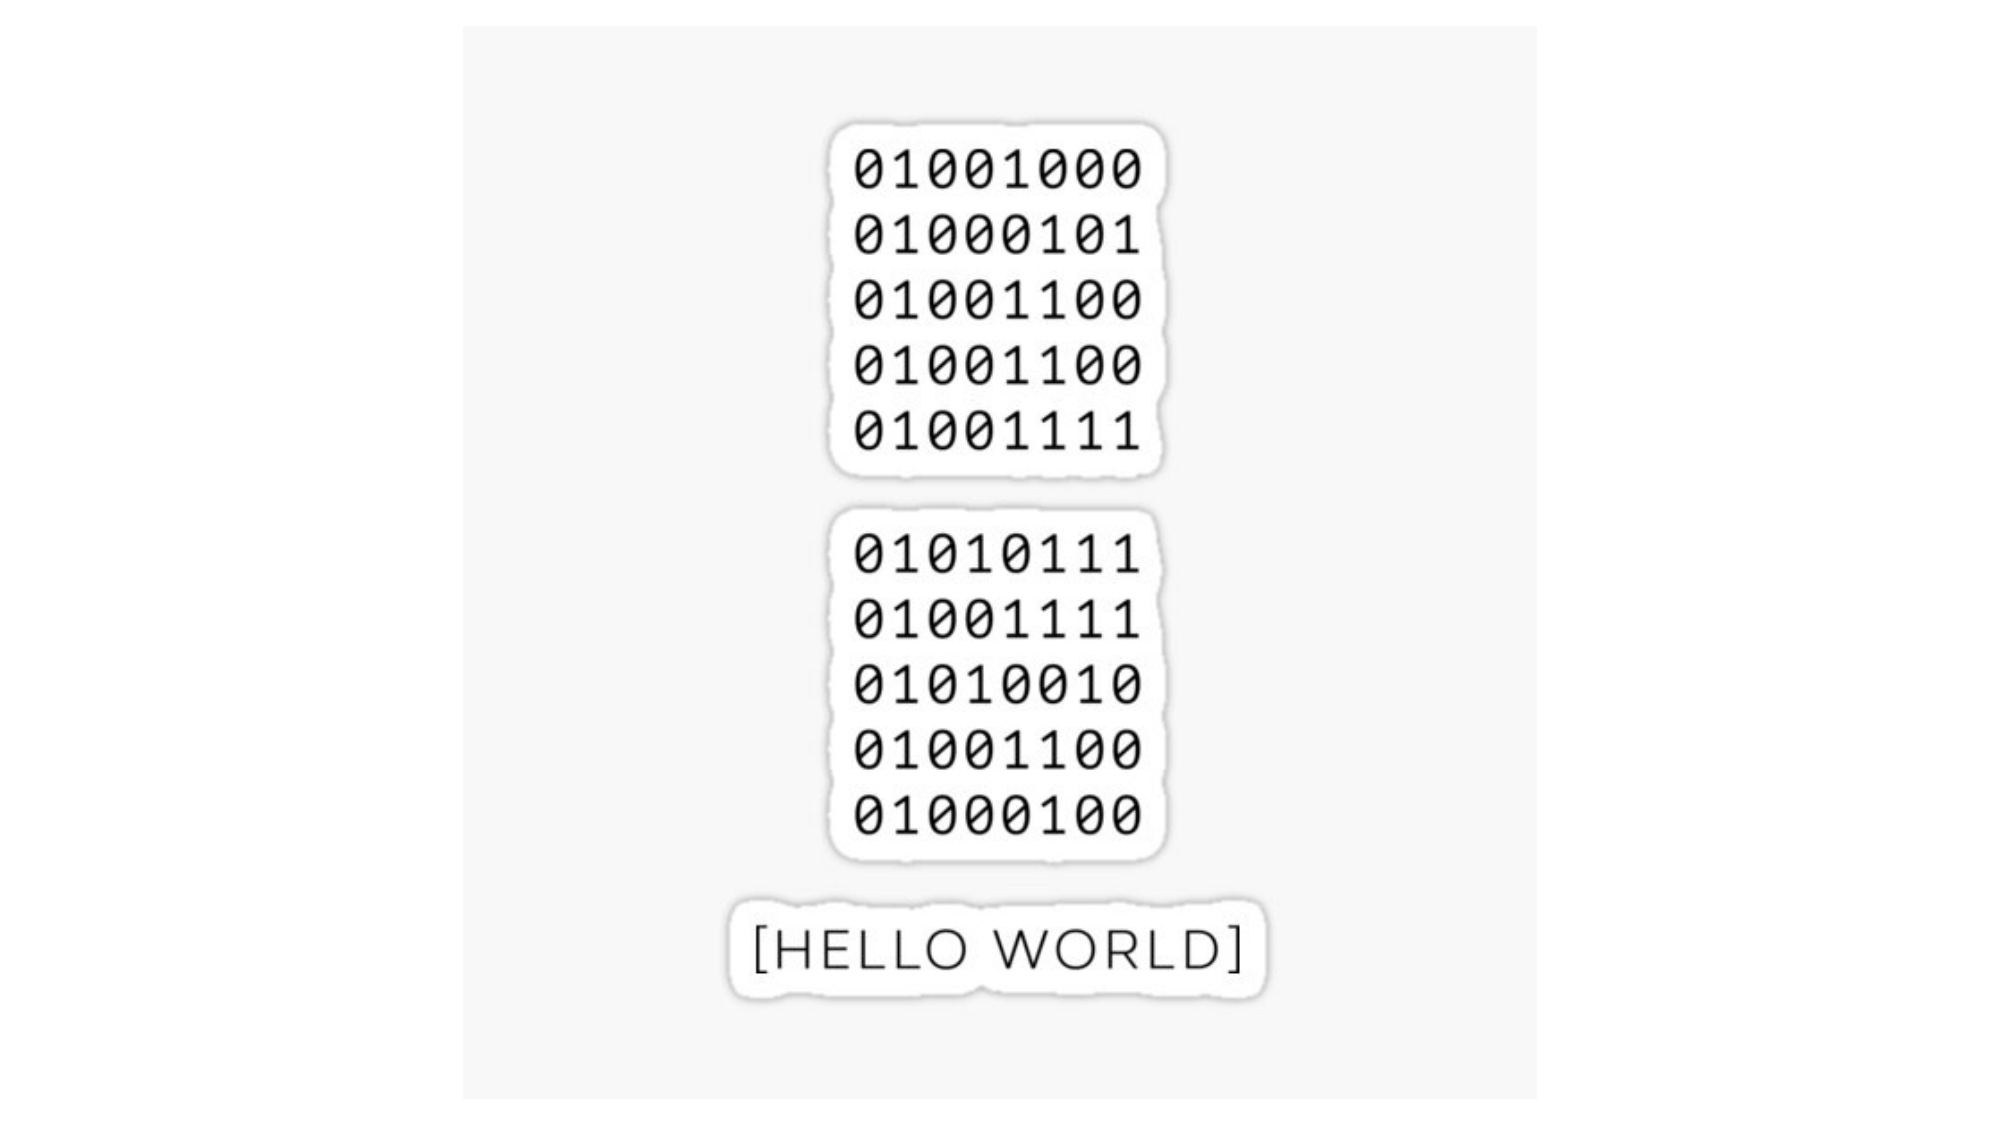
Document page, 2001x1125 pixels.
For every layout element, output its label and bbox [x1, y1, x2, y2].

picture [463, 26, 1537, 1099]
